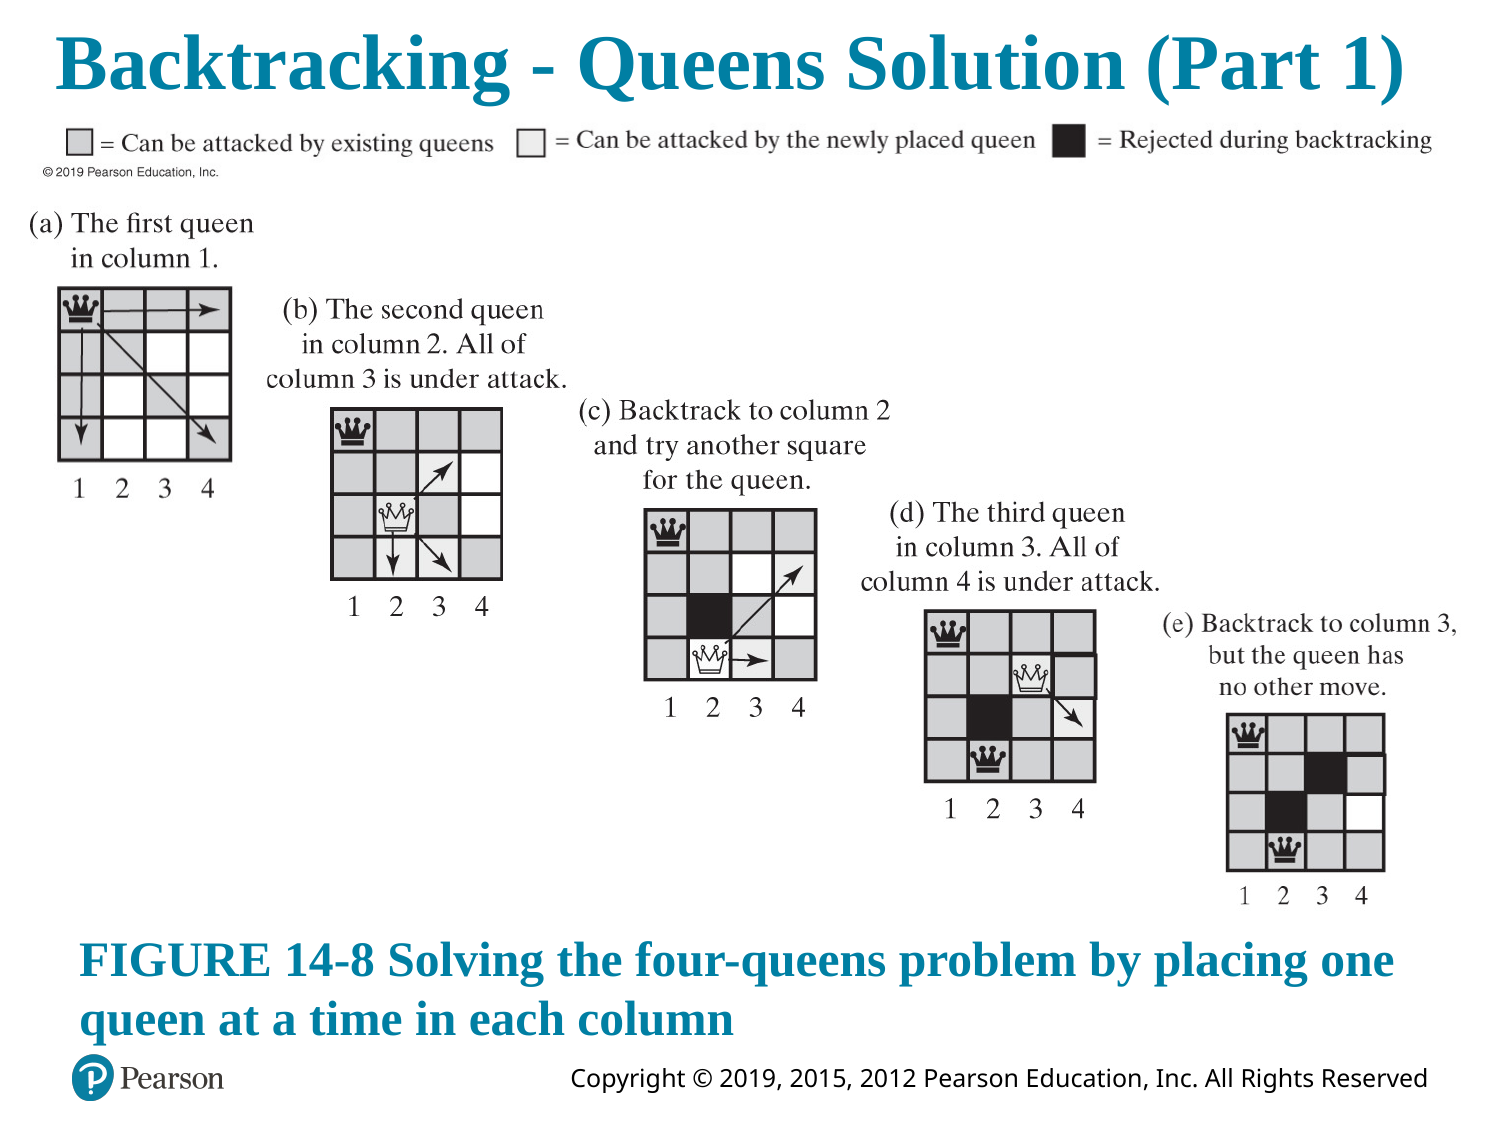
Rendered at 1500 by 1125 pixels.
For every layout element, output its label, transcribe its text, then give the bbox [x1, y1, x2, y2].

picture [80, 1063, 106, 1088]
title Backtracking - Queens Solution (Part 1) [40, 0, 1438, 118]
picture [22, 205, 1461, 912]
picture [37, 119, 1438, 184]
list FIGURE 14-8 Solving the four-queens problem by placing one queen at a time in each column [63, 910, 1415, 1062]
picture [98, 1062, 224, 1101]
picture [72, 1087, 83, 1101]
